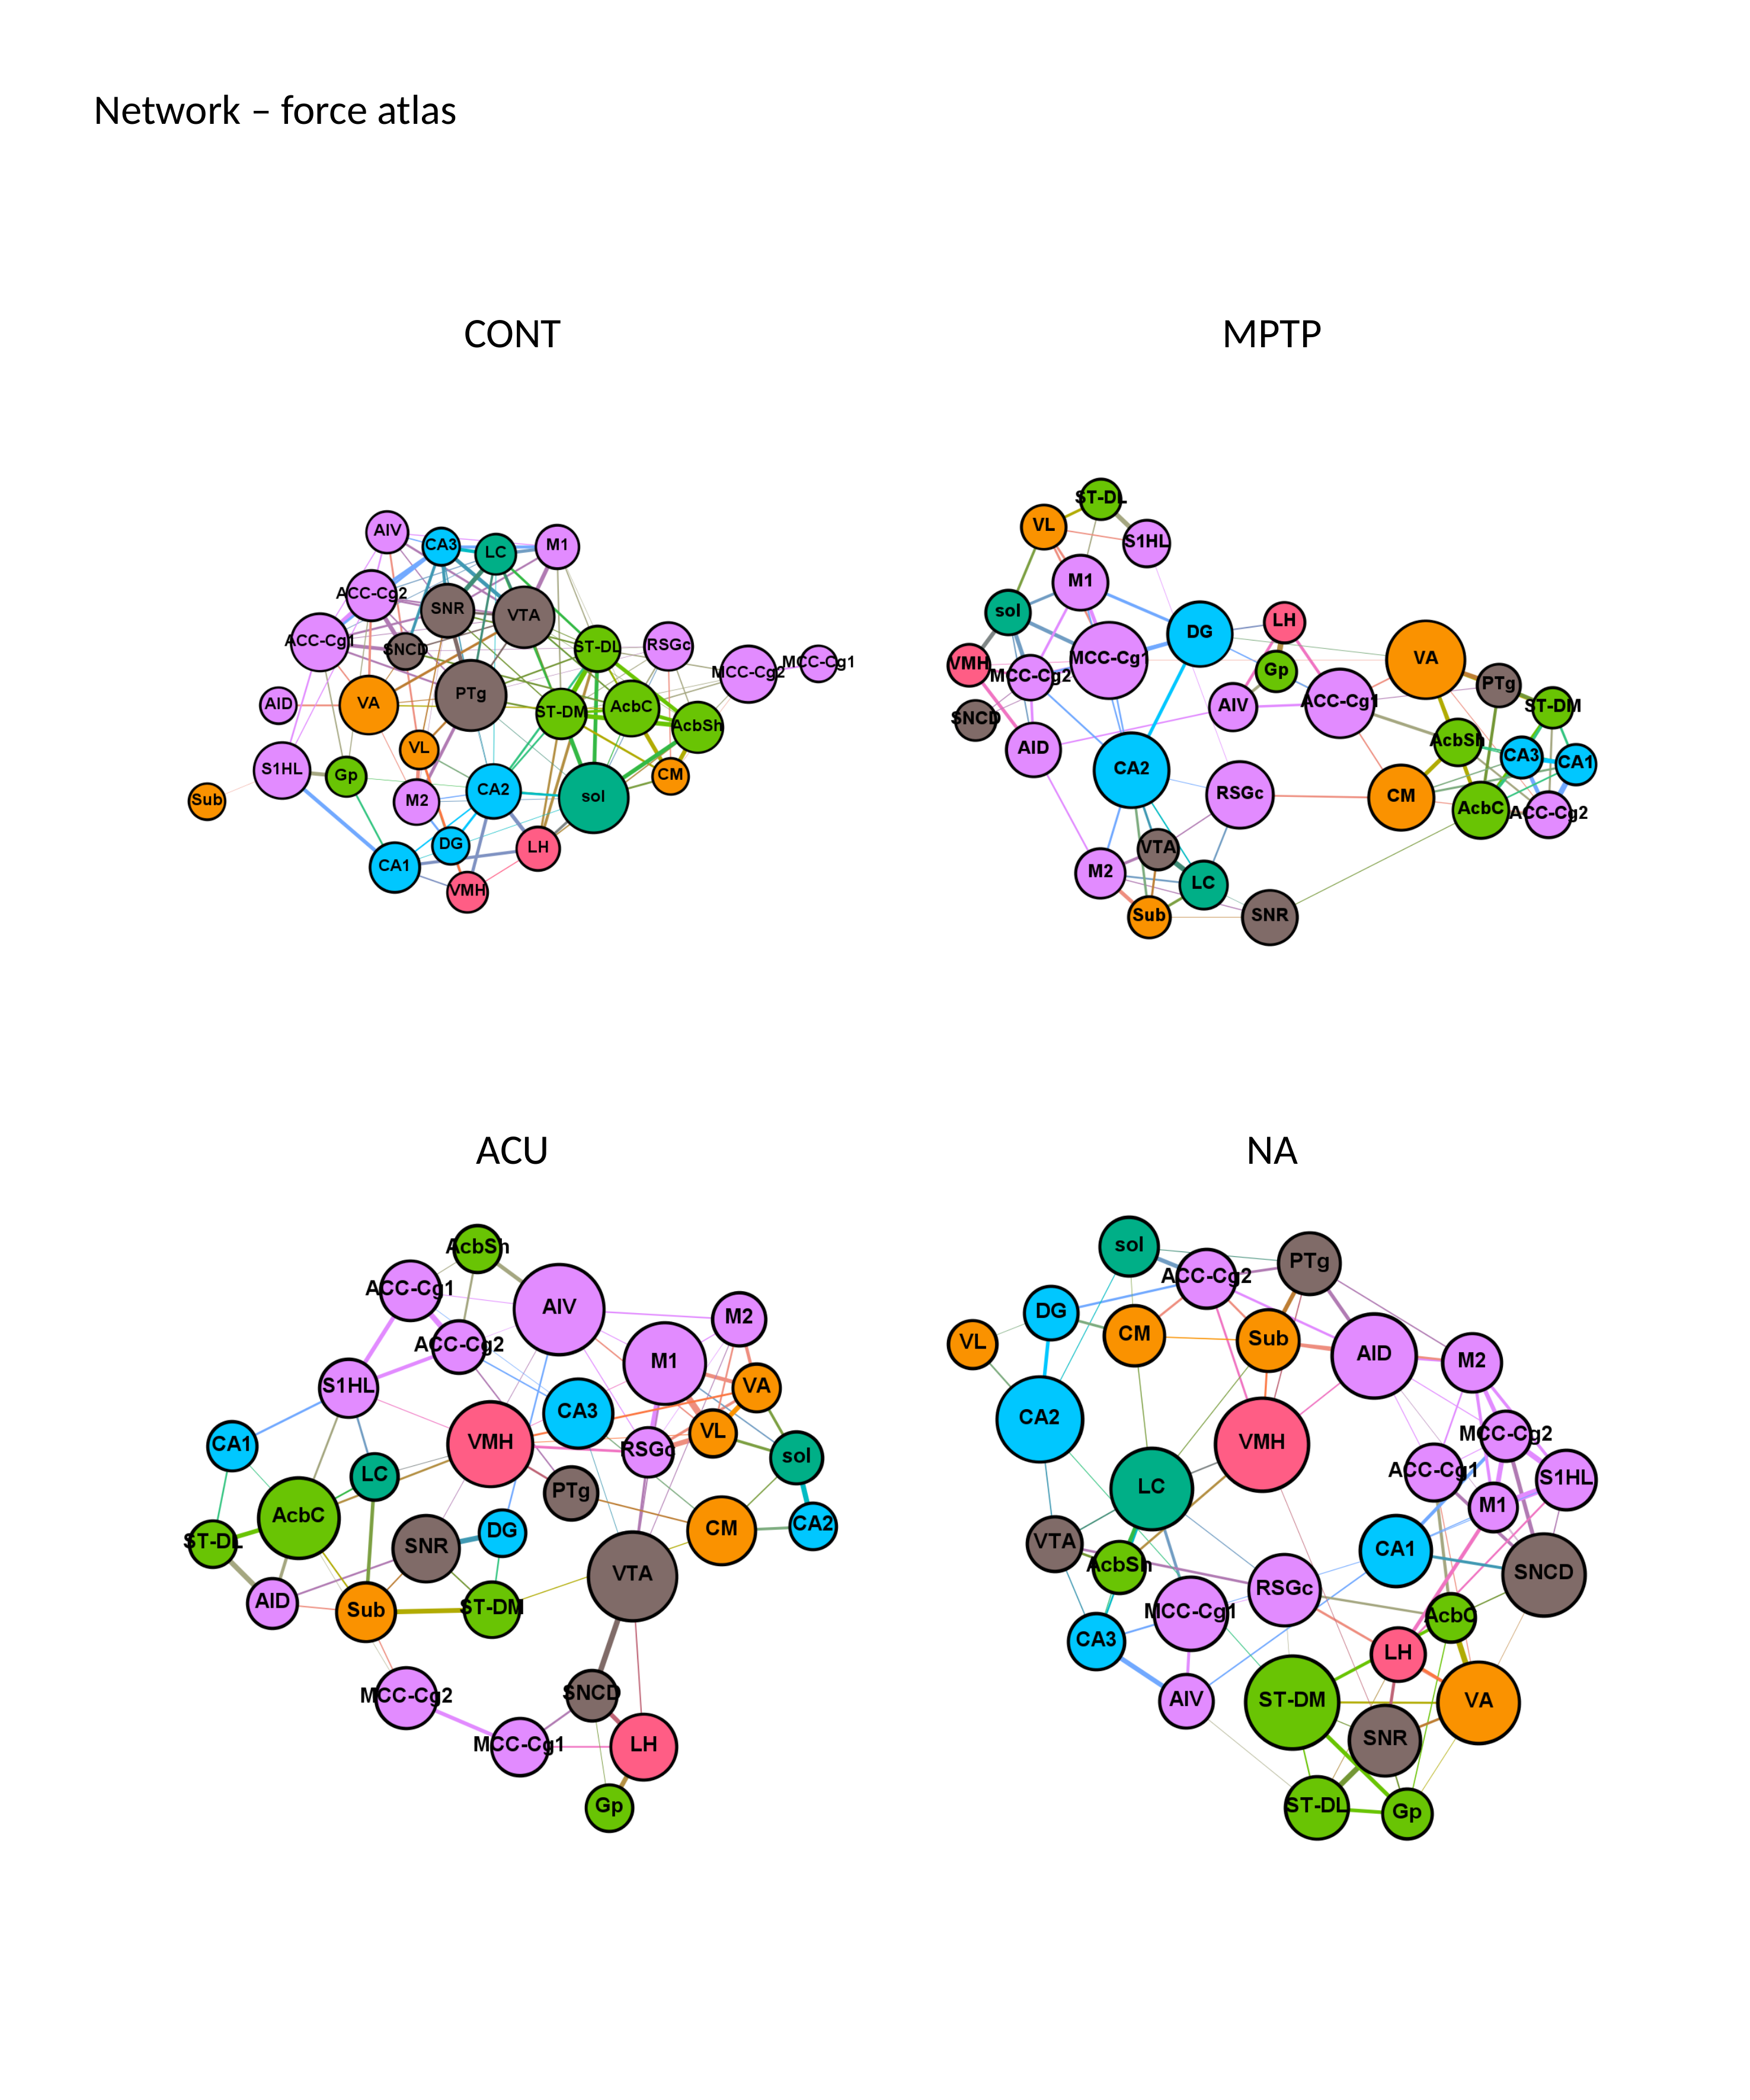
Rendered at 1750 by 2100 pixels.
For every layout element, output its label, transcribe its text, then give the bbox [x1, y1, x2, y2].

text_box CONT [455, 301, 571, 360]
text_box ACU [467, 1118, 559, 1177]
text_box Network – force atlas [85, 78, 466, 137]
picture [921, 361, 1624, 1063]
text_box MPTP [1214, 301, 1331, 360]
picture [162, 1177, 864, 1880]
picture [921, 1177, 1624, 1880]
picture [162, 361, 864, 1063]
text_box NA [1237, 1118, 1307, 1177]
